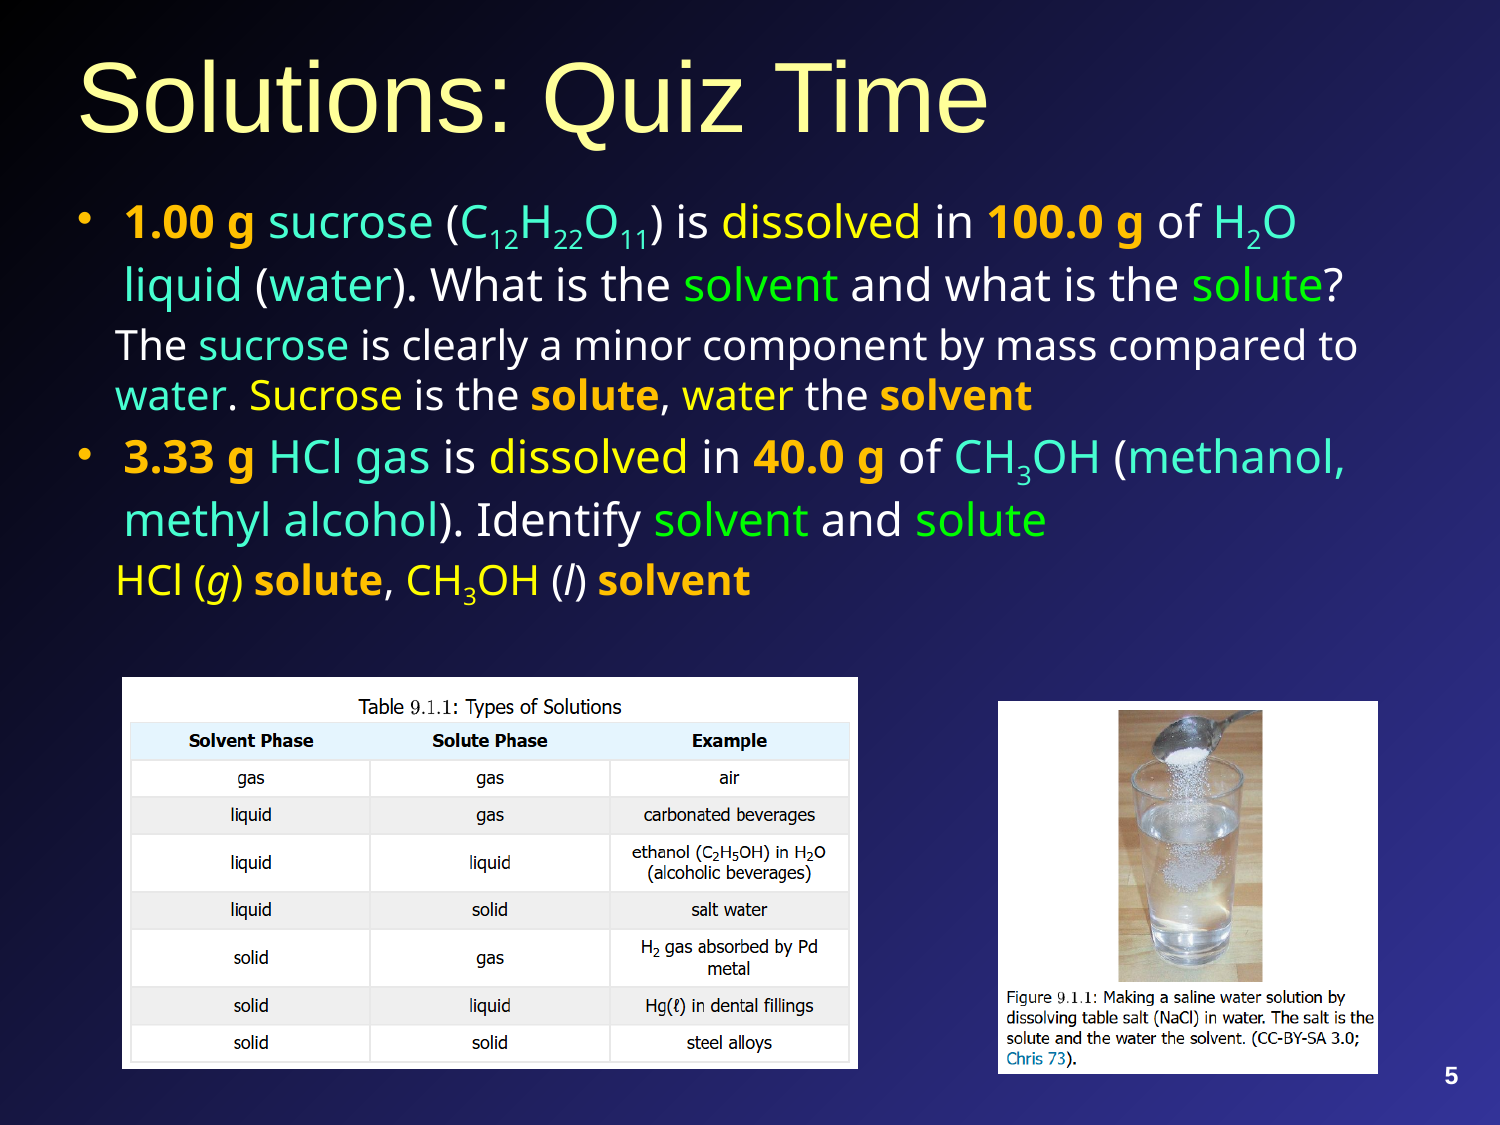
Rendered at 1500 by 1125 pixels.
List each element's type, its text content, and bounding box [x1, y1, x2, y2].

picture [122, 677, 859, 1069]
slide_number 5 [1136, 1044, 1474, 1104]
list 1.00 g sucrose (C12H22O11) is dissolved in 100.0 g of H2O liquid (water). What is the solvent and what is the solute? The sucrose is clearly a minor component by mass compared to water. Sucrose is the solute, water the solvent 3.33 g HCl gas is dissolved in 40.0 g of CH3OH (methanol, methyl alcohol). Identify solvent and solute HCl (g) solute, CH3OH (l) solvent [61, 185, 1439, 1069]
picture [998, 700, 1378, 1075]
title Solutions: Quiz Time [60, 23, 1443, 161]
